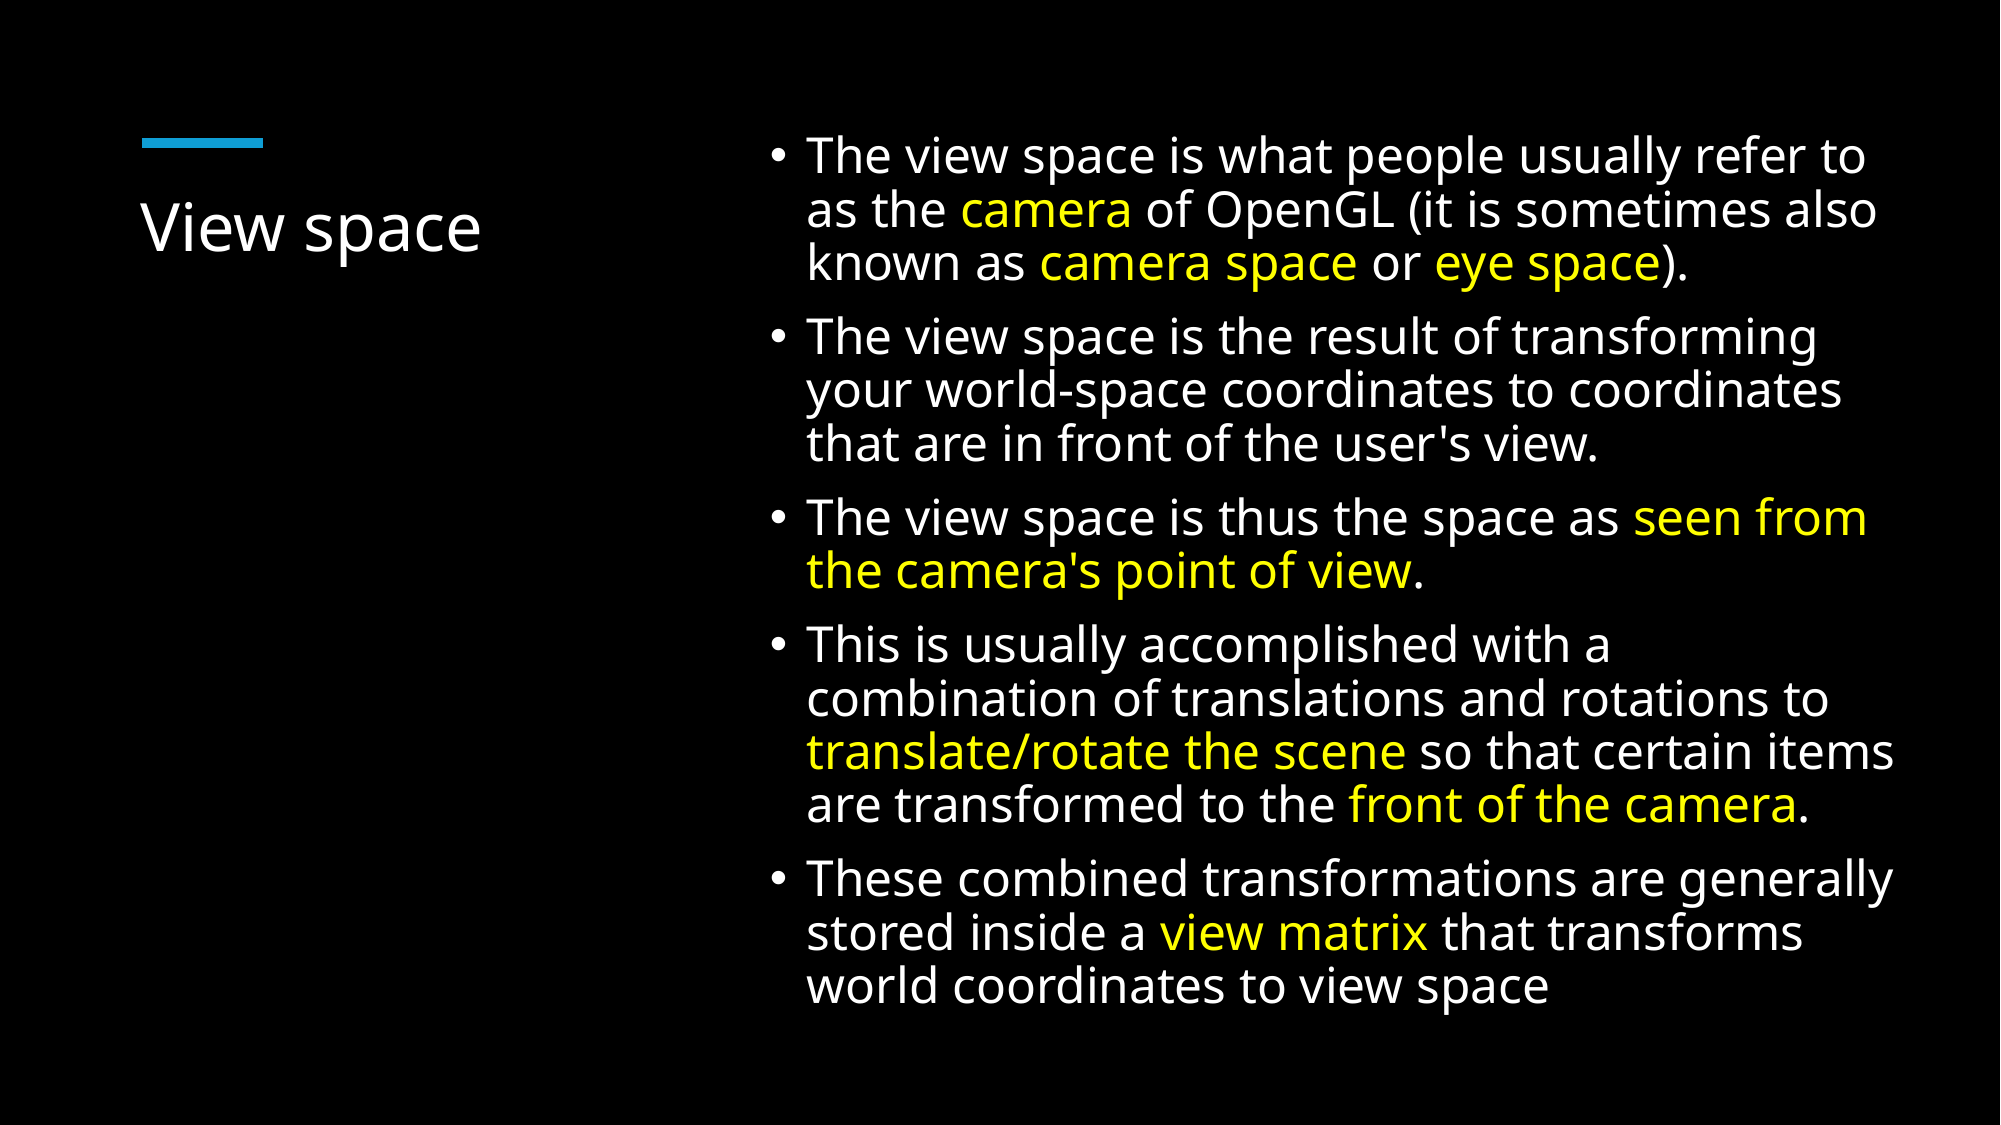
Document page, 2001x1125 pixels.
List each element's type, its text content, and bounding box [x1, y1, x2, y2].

list The view space is what people usually refer to as the camera of OpenGL (it is sometimes also known as camera space or eye space). The view space is the result of transforming your world-space coordinates to coordinates that are in front of the user's view. The view space is thus the space as seen from the camera's point of view. This is usually accomplished with a combination of translations and rotations to translate/rotate the scene so that certain items are transformed to the front of the camera. These combined transformations are generally stored inside a view matrix that transforms world coordinates to view space [754, 123, 1915, 1084]
title View space [125, 186, 627, 664]
